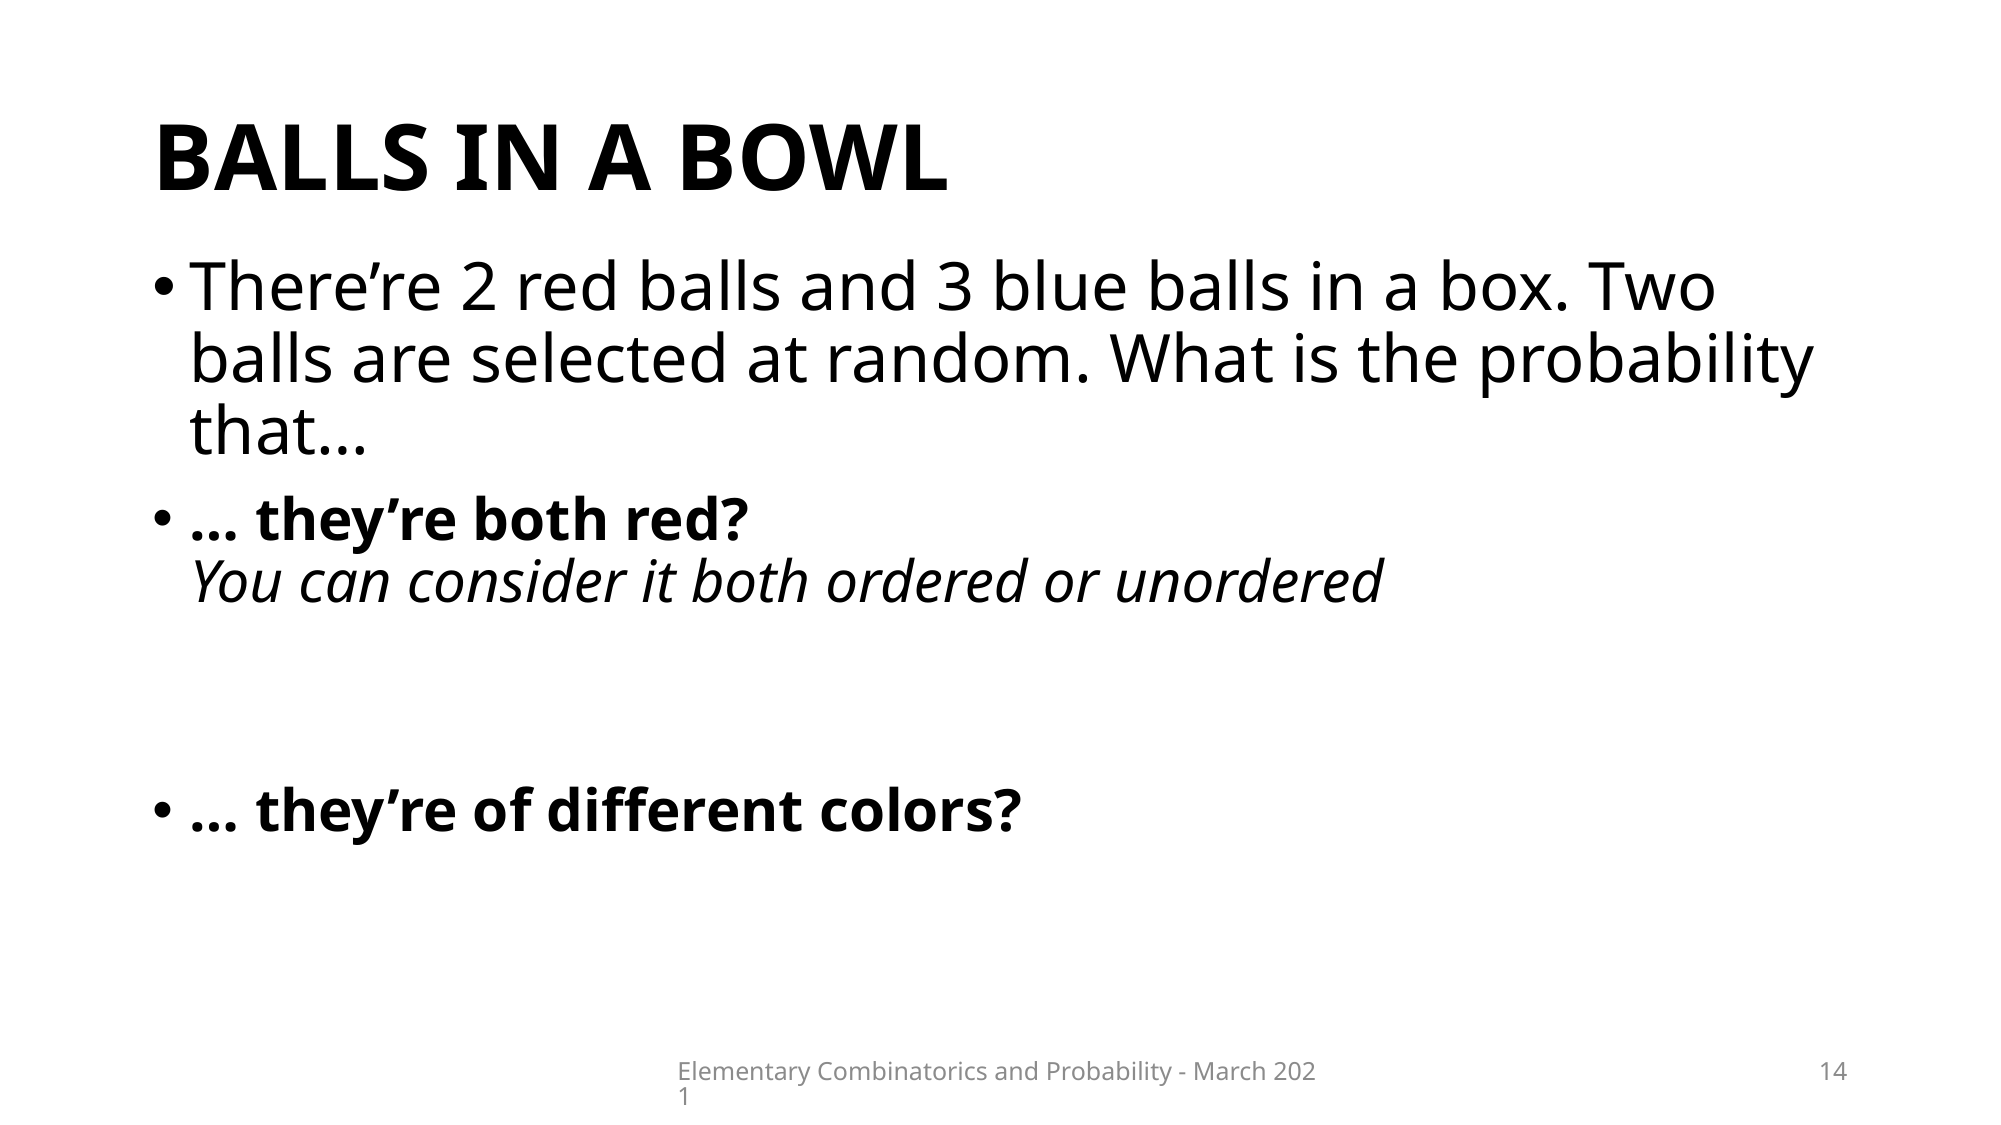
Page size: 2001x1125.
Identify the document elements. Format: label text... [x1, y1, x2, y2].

slide_number 14 [1412, 1042, 1863, 1103]
footer Elementary Combinatorics and Probability - March 2021 [662, 1042, 1338, 1103]
title Balls in a bowl [137, 52, 1863, 270]
